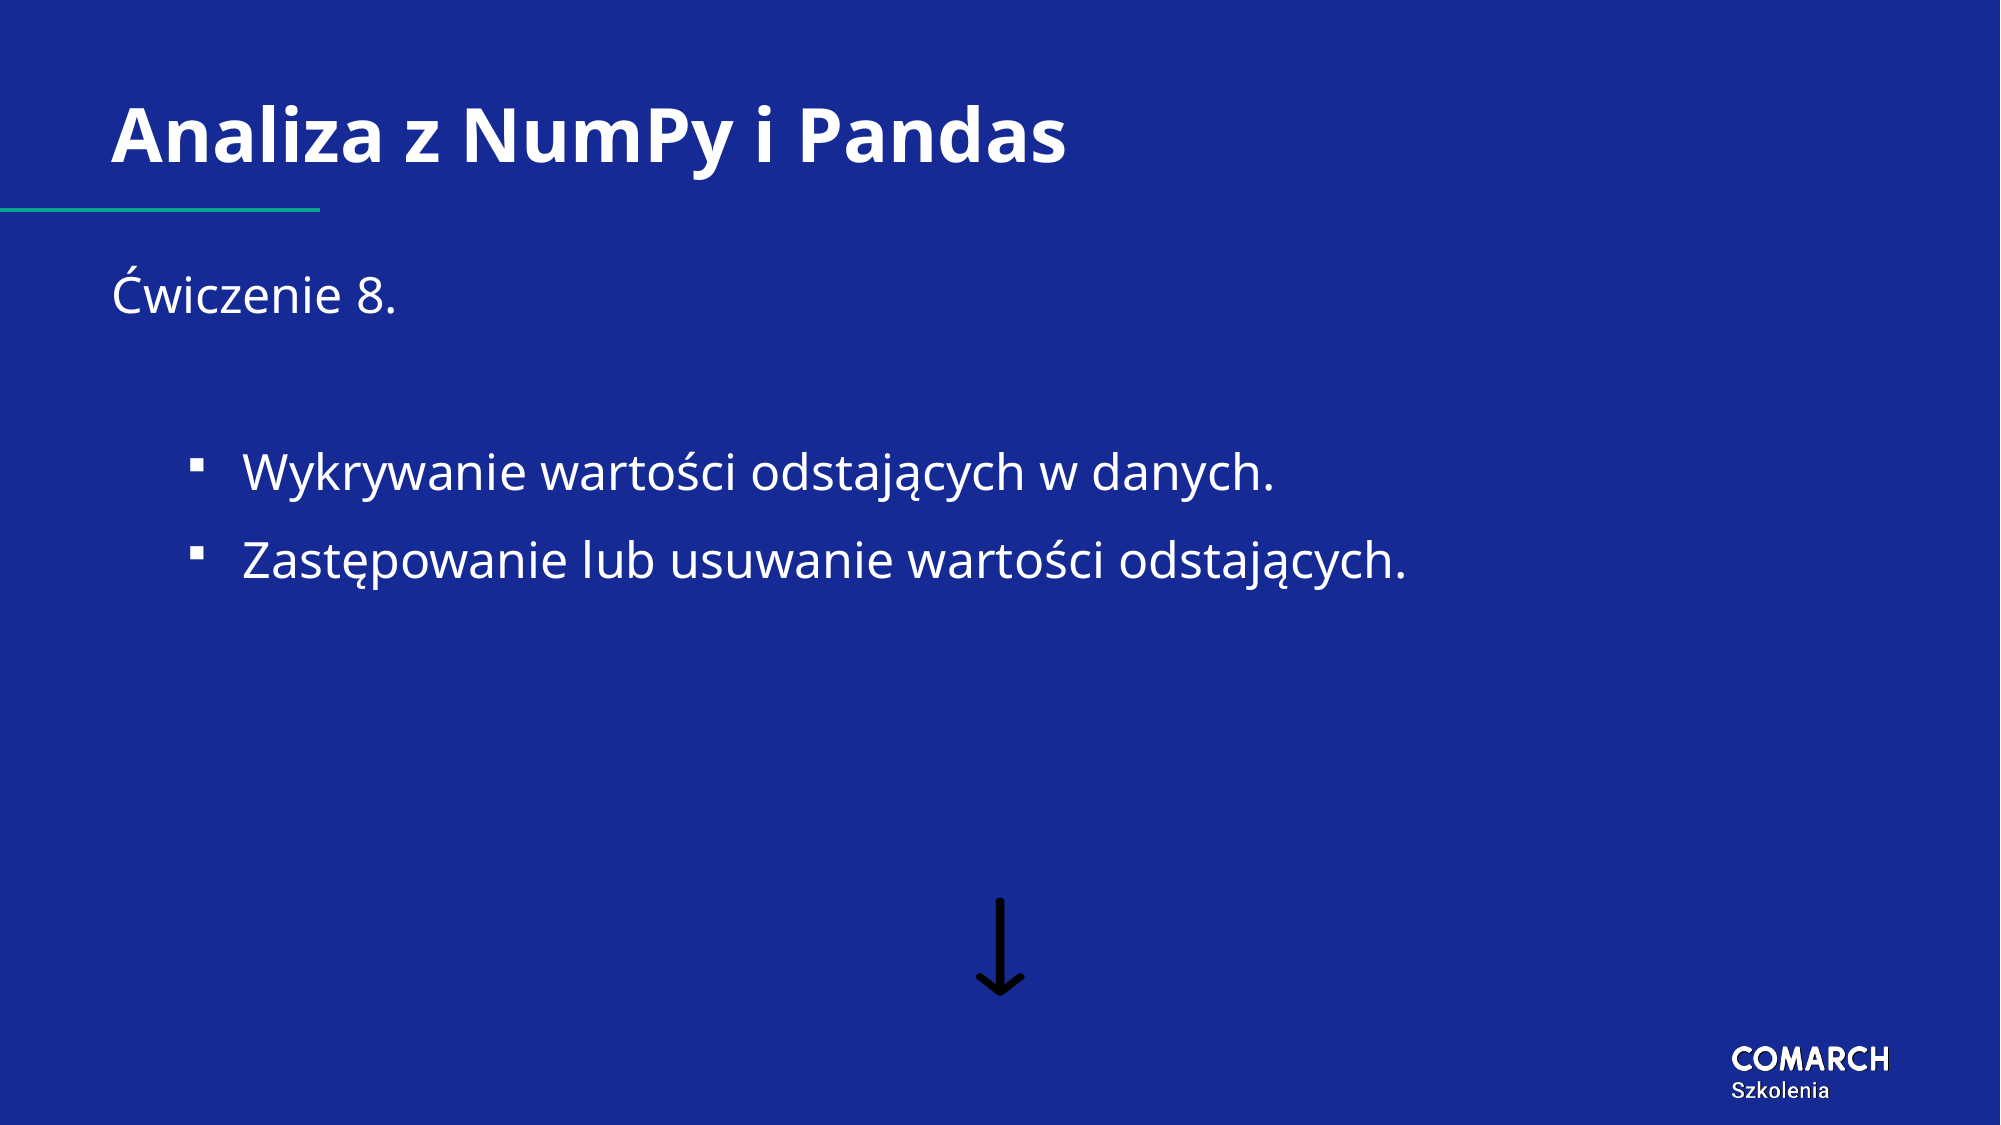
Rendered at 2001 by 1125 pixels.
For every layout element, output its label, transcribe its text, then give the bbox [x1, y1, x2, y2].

picture [1732, 1046, 1889, 1098]
title Analiza z NumPy i Pandas [111, 0, 1889, 185]
list Ćwiczenie 8. Wykrywanie wartości odstających w danych. Zastępowanie lub usuwanie wartości odstających. [111, 243, 1889, 1000]
picture [932, 878, 1069, 1015]
